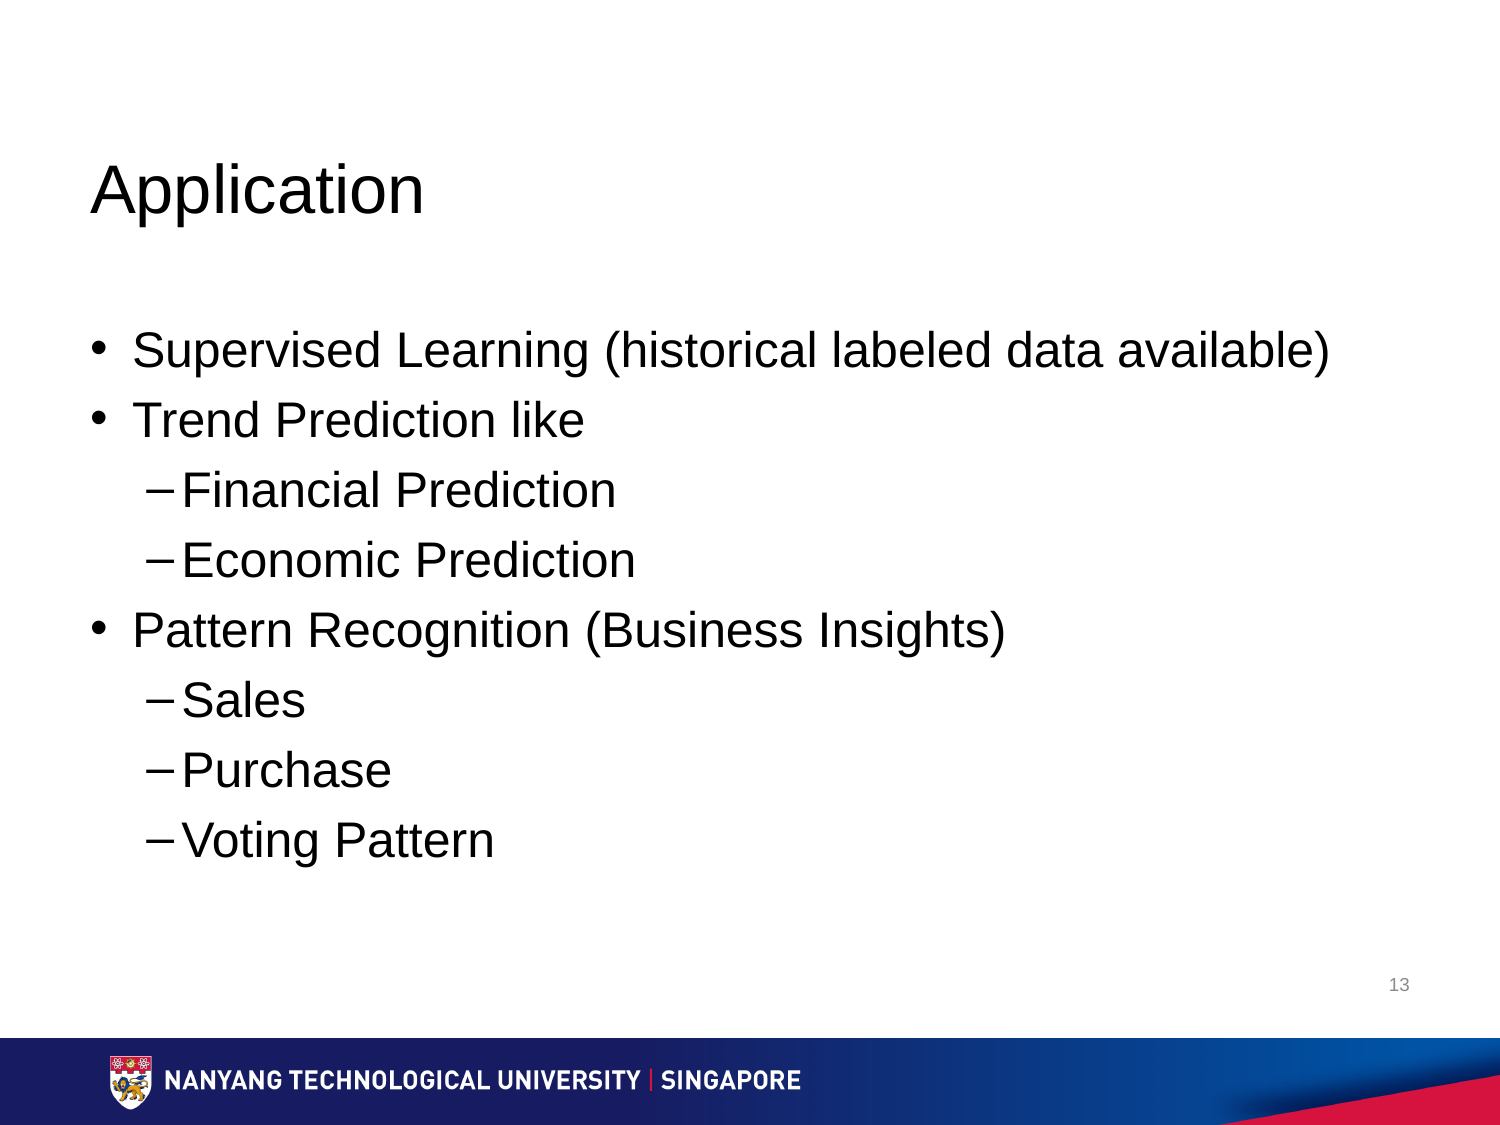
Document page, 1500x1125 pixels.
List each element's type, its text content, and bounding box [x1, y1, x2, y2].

list Supervised Learning (historical labeled data available) Trend Prediction like Financial Prediction Economic Prediction Pattern Recognition (Business Insights) Sales Purchase Voting Pattern [75, 309, 1425, 946]
title Application [75, 92, 1425, 280]
picture [0, 1038, 1500, 1125]
slide_number 13 [1074, 953, 1425, 1014]
